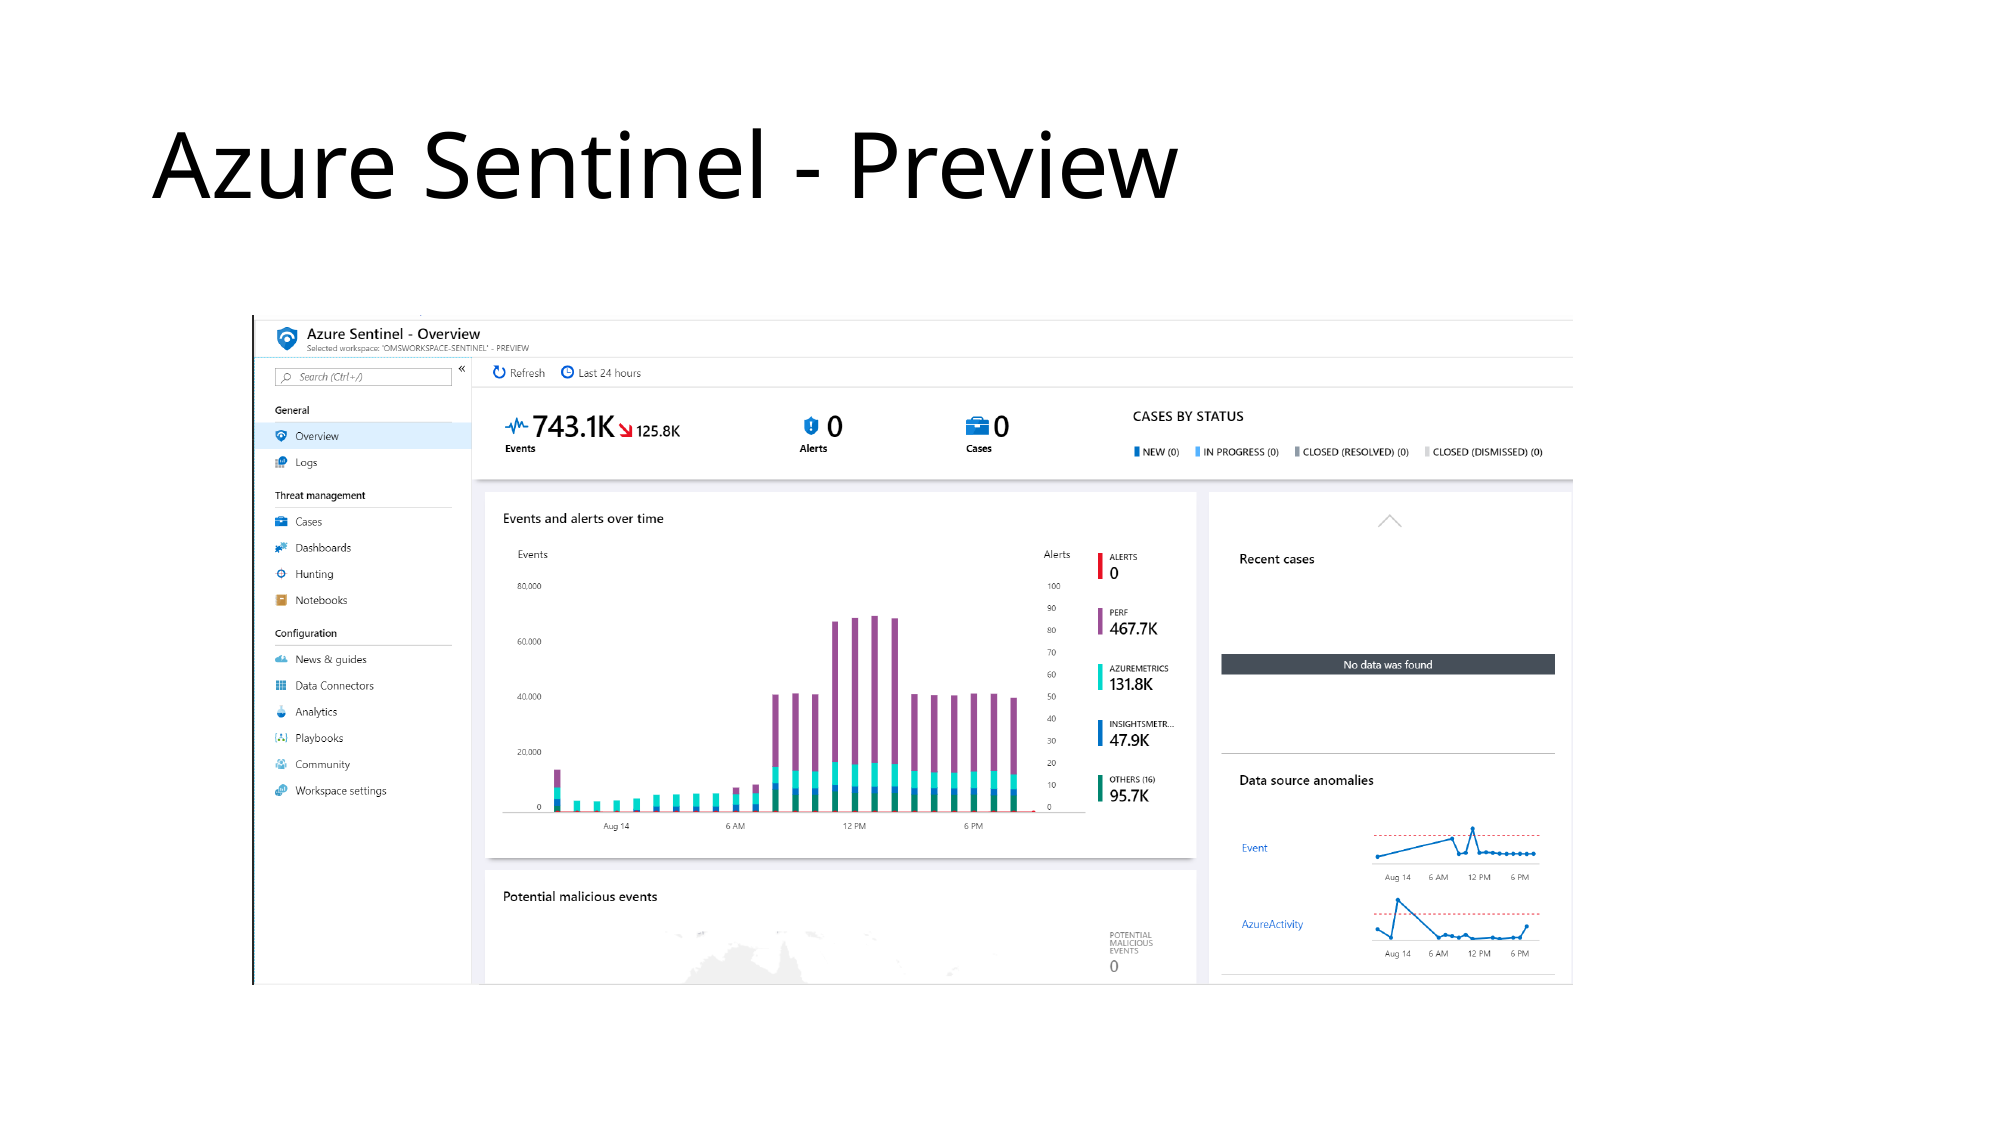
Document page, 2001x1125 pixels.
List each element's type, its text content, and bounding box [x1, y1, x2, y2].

title Azure Sentinel - Preview [137, 59, 1863, 278]
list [252, 315, 1573, 985]
